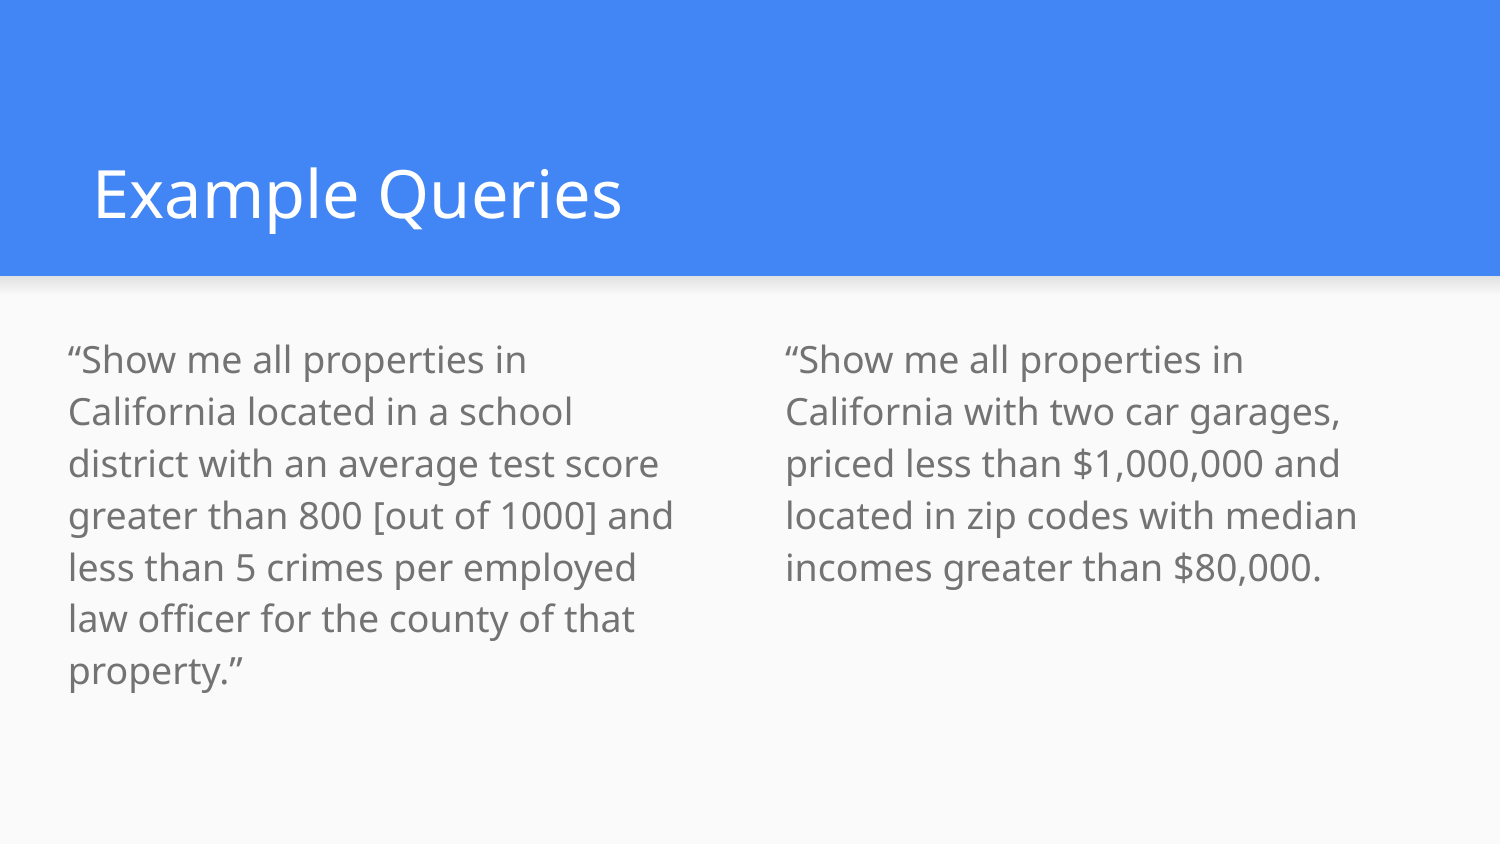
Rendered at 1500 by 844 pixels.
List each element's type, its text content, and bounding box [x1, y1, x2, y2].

title Example Queries [77, 121, 1427, 248]
list “Show me all properties in California located in a school district with an average test score greater than 800 [out of 1000] and less than 5 crimes per employed law officer for the county of that property.” [52, 314, 710, 760]
list “Show me all properties in California with two car garages, priced less than $1,000,000 and located in zip codes with median incomes greater than $80,000. [770, 314, 1427, 760]
